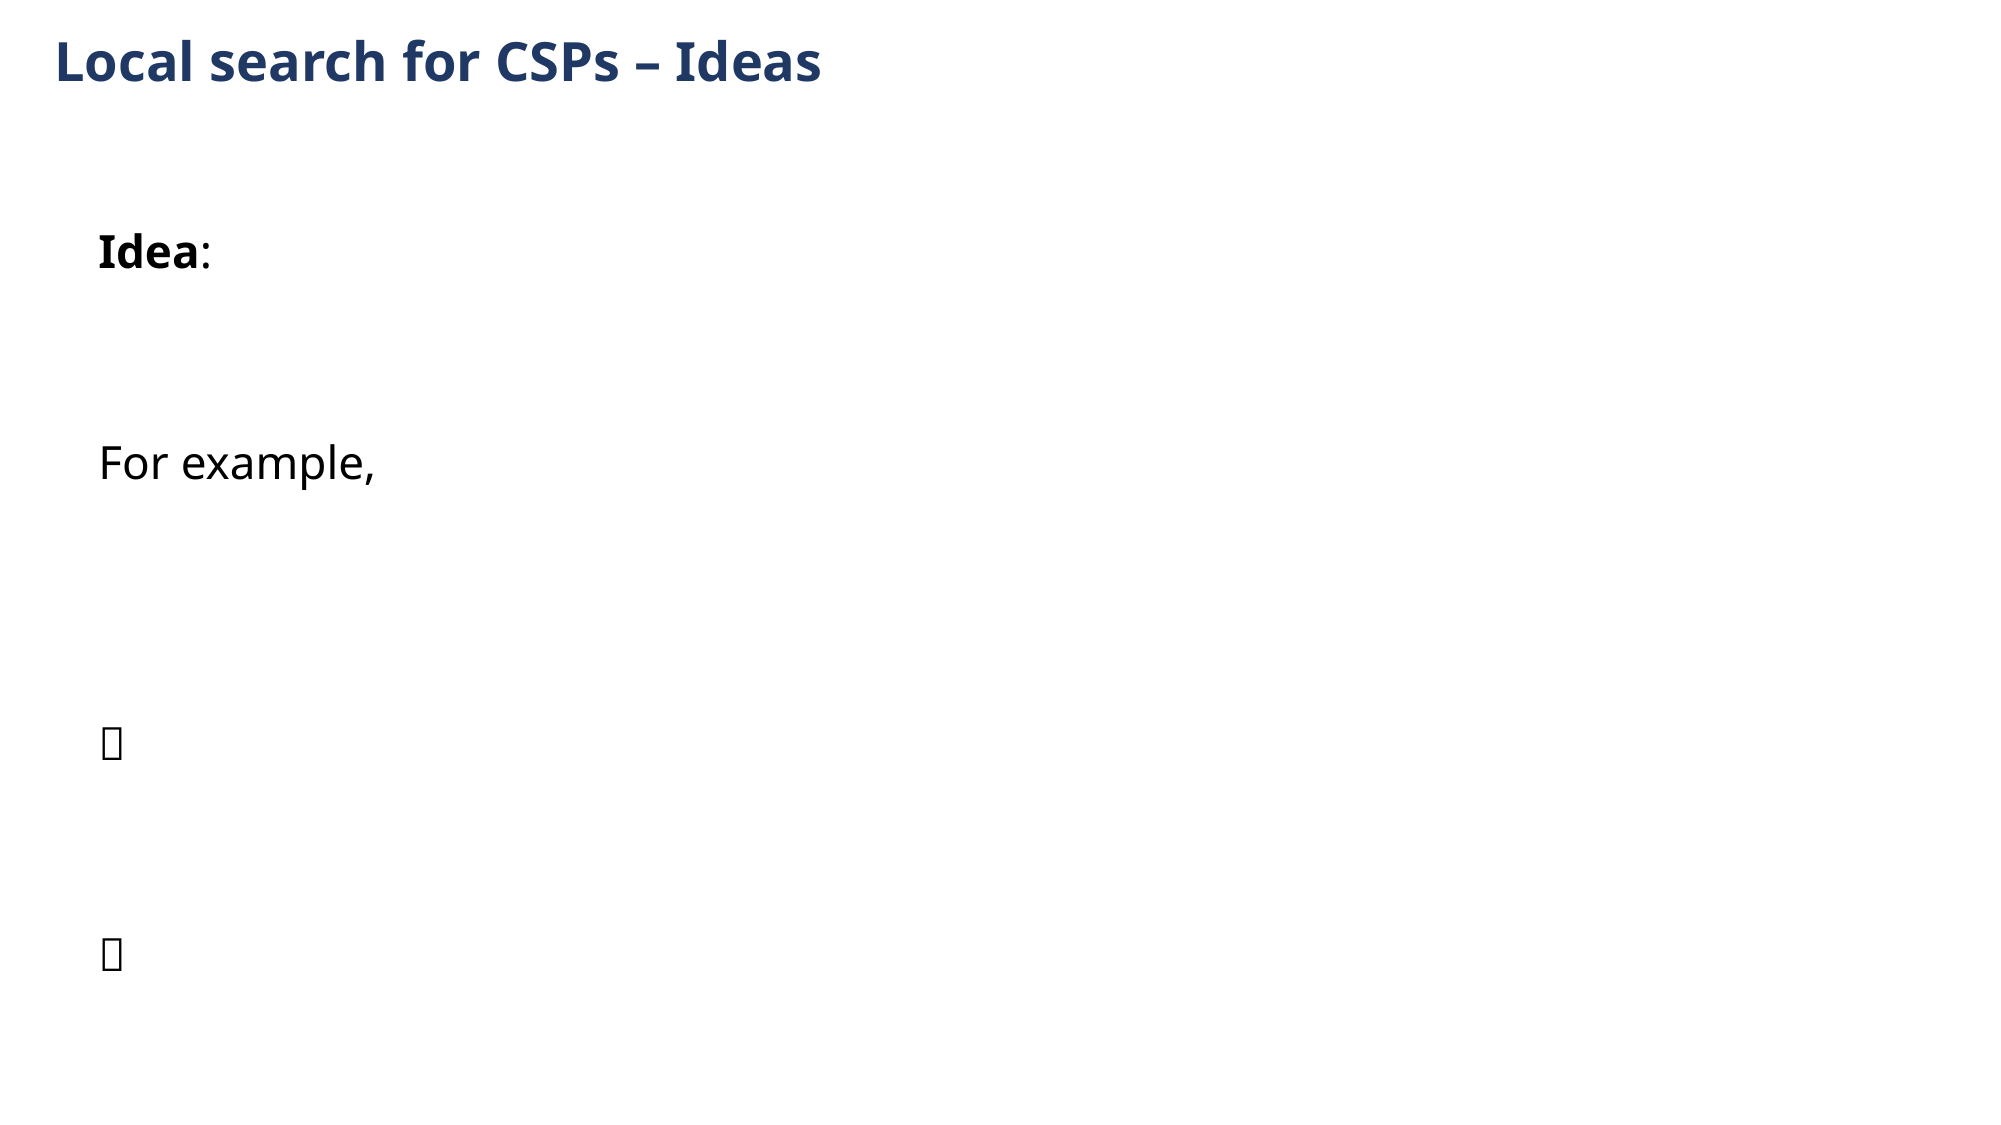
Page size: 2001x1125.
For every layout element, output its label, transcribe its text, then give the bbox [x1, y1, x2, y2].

list Idea: For example,   [83, 145, 1922, 1016]
list Local search for CSPs – Ideas [39, 27, 1947, 118]
